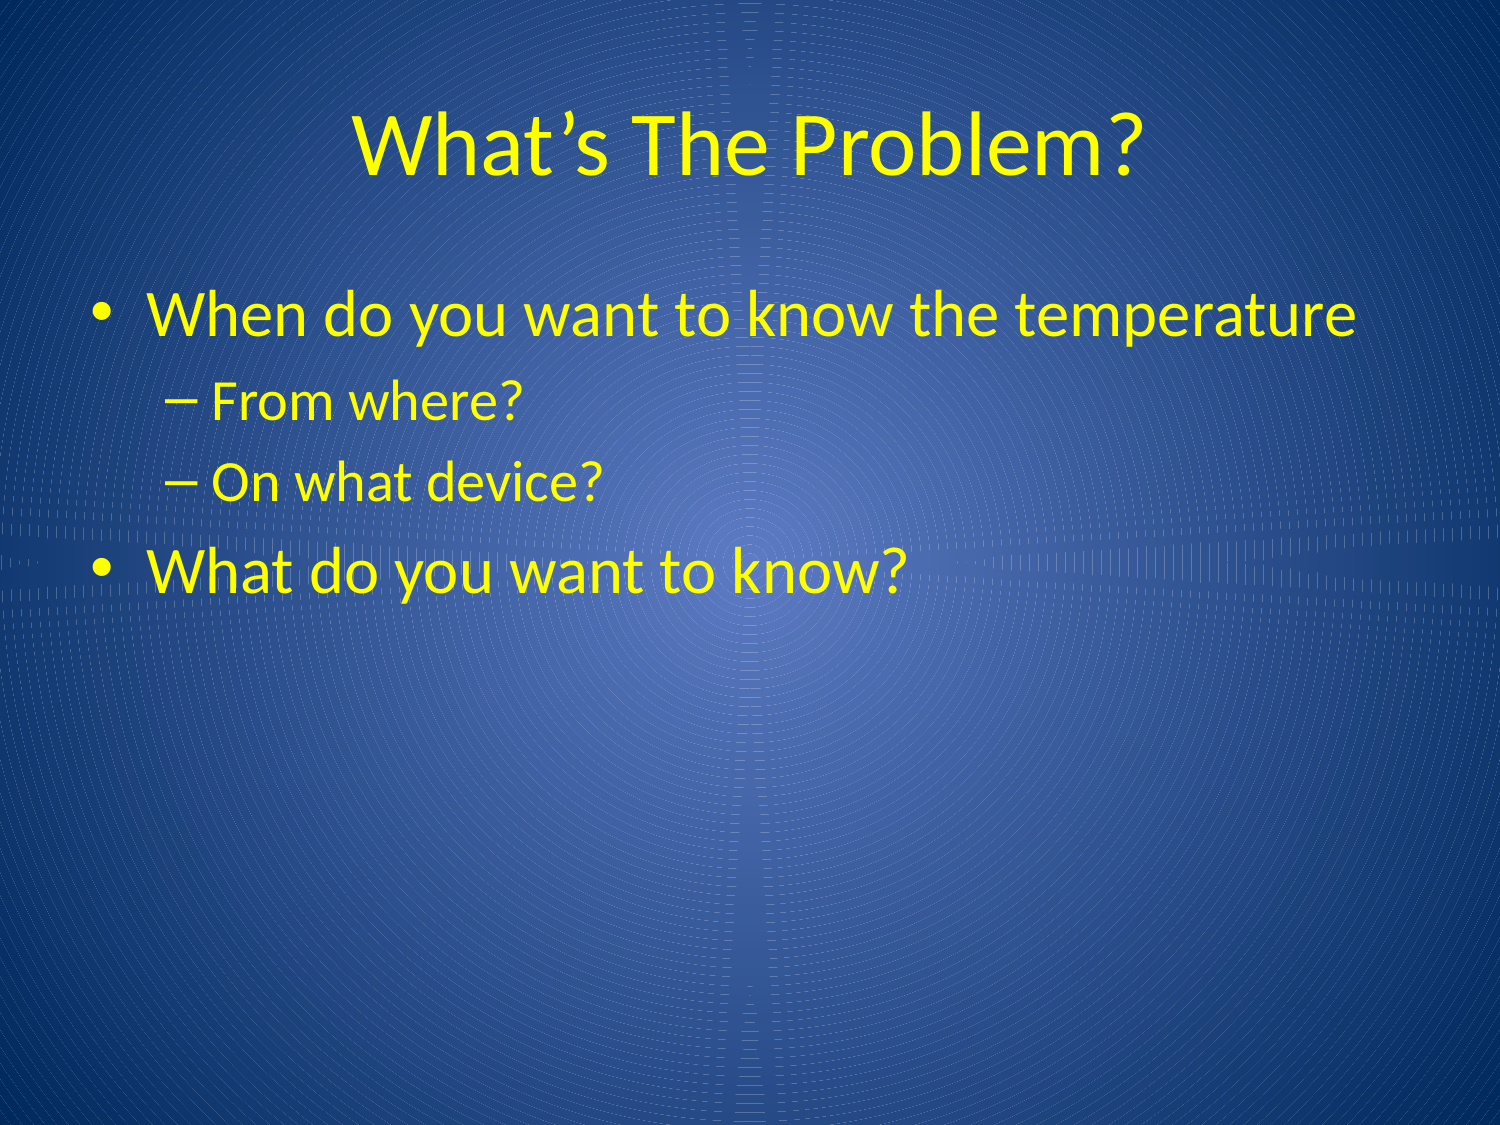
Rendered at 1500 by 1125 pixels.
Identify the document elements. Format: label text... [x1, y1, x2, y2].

title What’s The Problem? [75, 45, 1425, 233]
list When do you want to know the temperature From where? On what device? What do you want to know? [75, 262, 1425, 1005]
